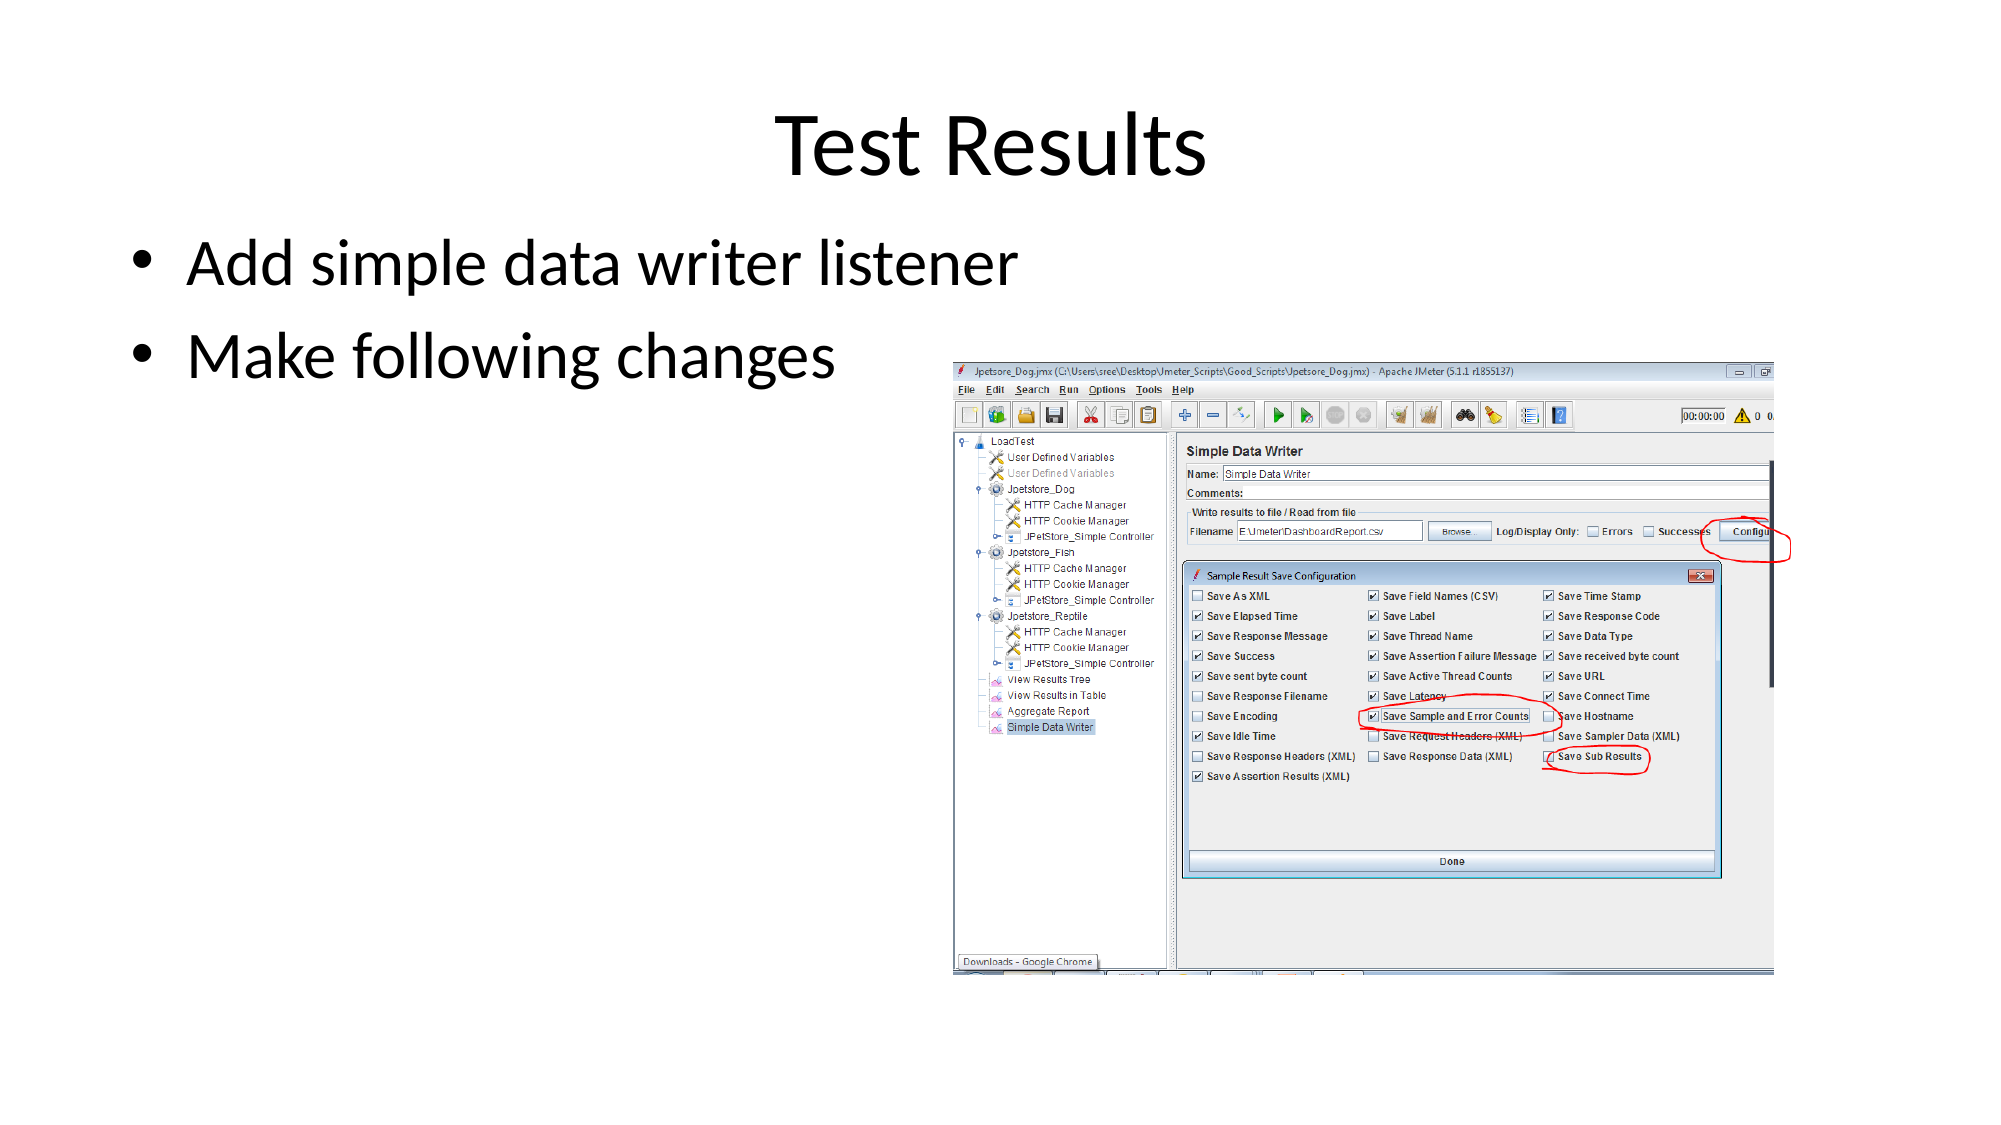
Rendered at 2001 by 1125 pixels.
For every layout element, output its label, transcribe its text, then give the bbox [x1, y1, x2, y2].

list Add simple data writer listener Make following changes [115, 211, 1916, 954]
title Test Results [99, 45, 1900, 233]
picture [953, 362, 1791, 976]
